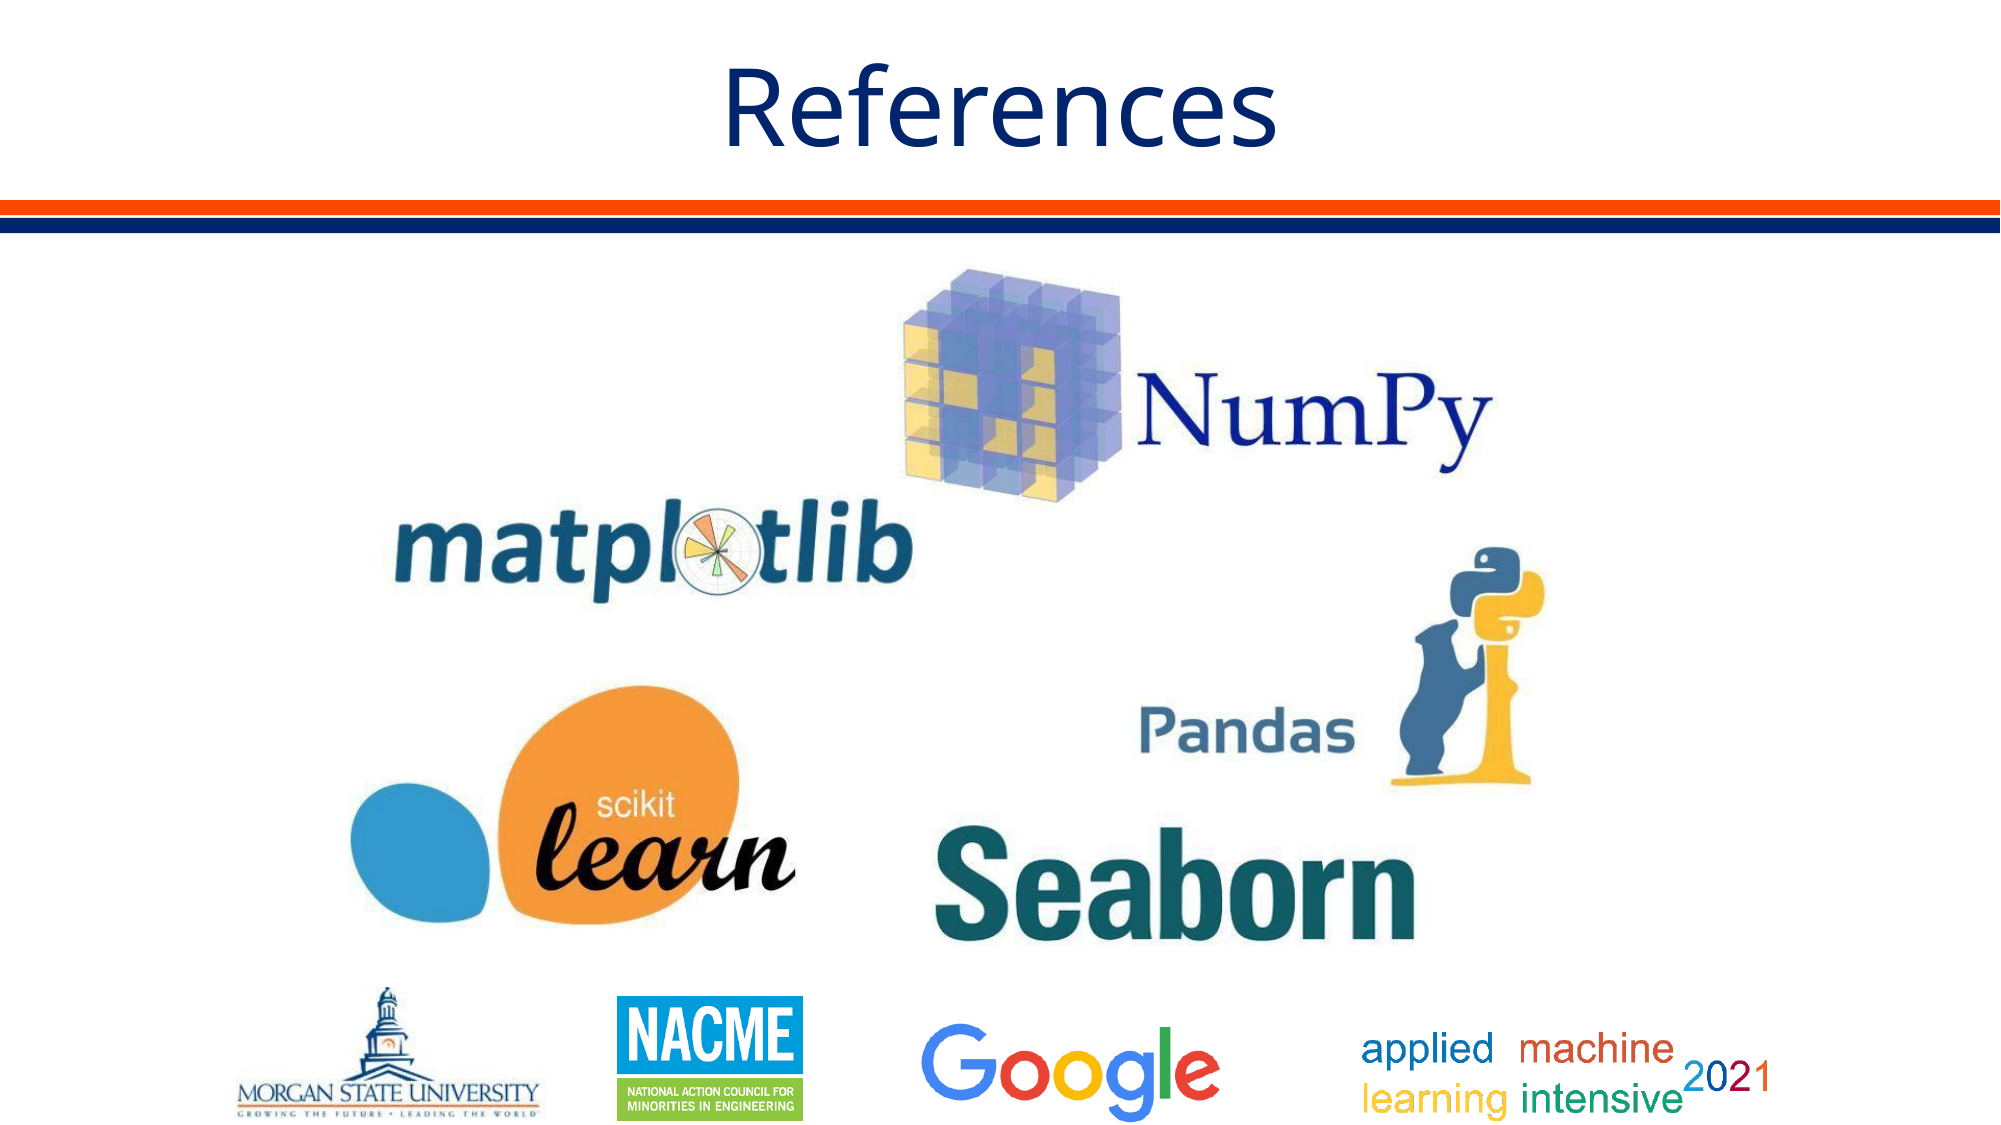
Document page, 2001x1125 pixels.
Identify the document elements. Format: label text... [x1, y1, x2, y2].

picture [769, 1008, 793, 1060]
picture [662, 1008, 690, 1060]
picture [921, 1023, 1222, 1125]
picture [727, 1008, 762, 1060]
picture [693, 1007, 722, 1061]
title References [137, 22, 1863, 200]
picture [617, 1075, 803, 1121]
picture [630, 1008, 656, 1060]
picture [1362, 1032, 1767, 1121]
picture [226, 245, 1600, 1120]
